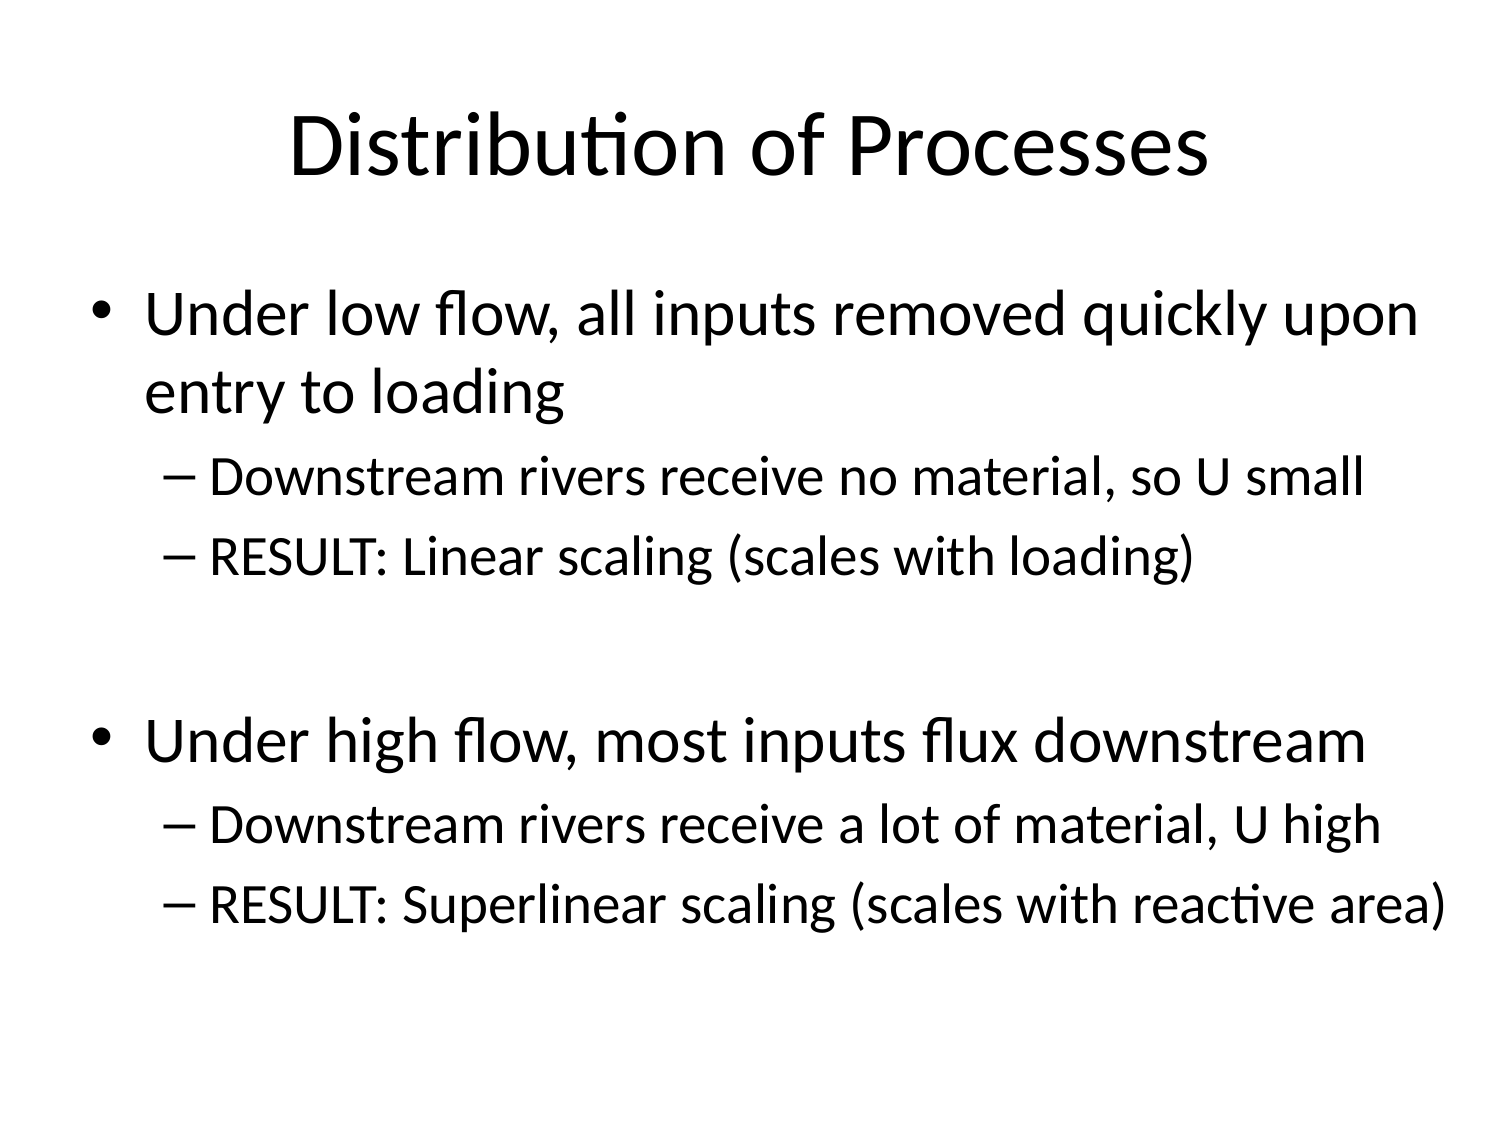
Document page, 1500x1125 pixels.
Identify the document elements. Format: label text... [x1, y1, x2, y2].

list Under low flow, all inputs removed quickly upon entry to loading Downstream rivers receive no material, so U small RESULT: Linear scaling (scales with loading) Under high flow, most inputs flux downstream Downstream rivers receive a lot of material, U high RESULT: Superlinear scaling (scales with reactive area) [75, 262, 1468, 1005]
title Distribution of Processes [75, 45, 1425, 233]
